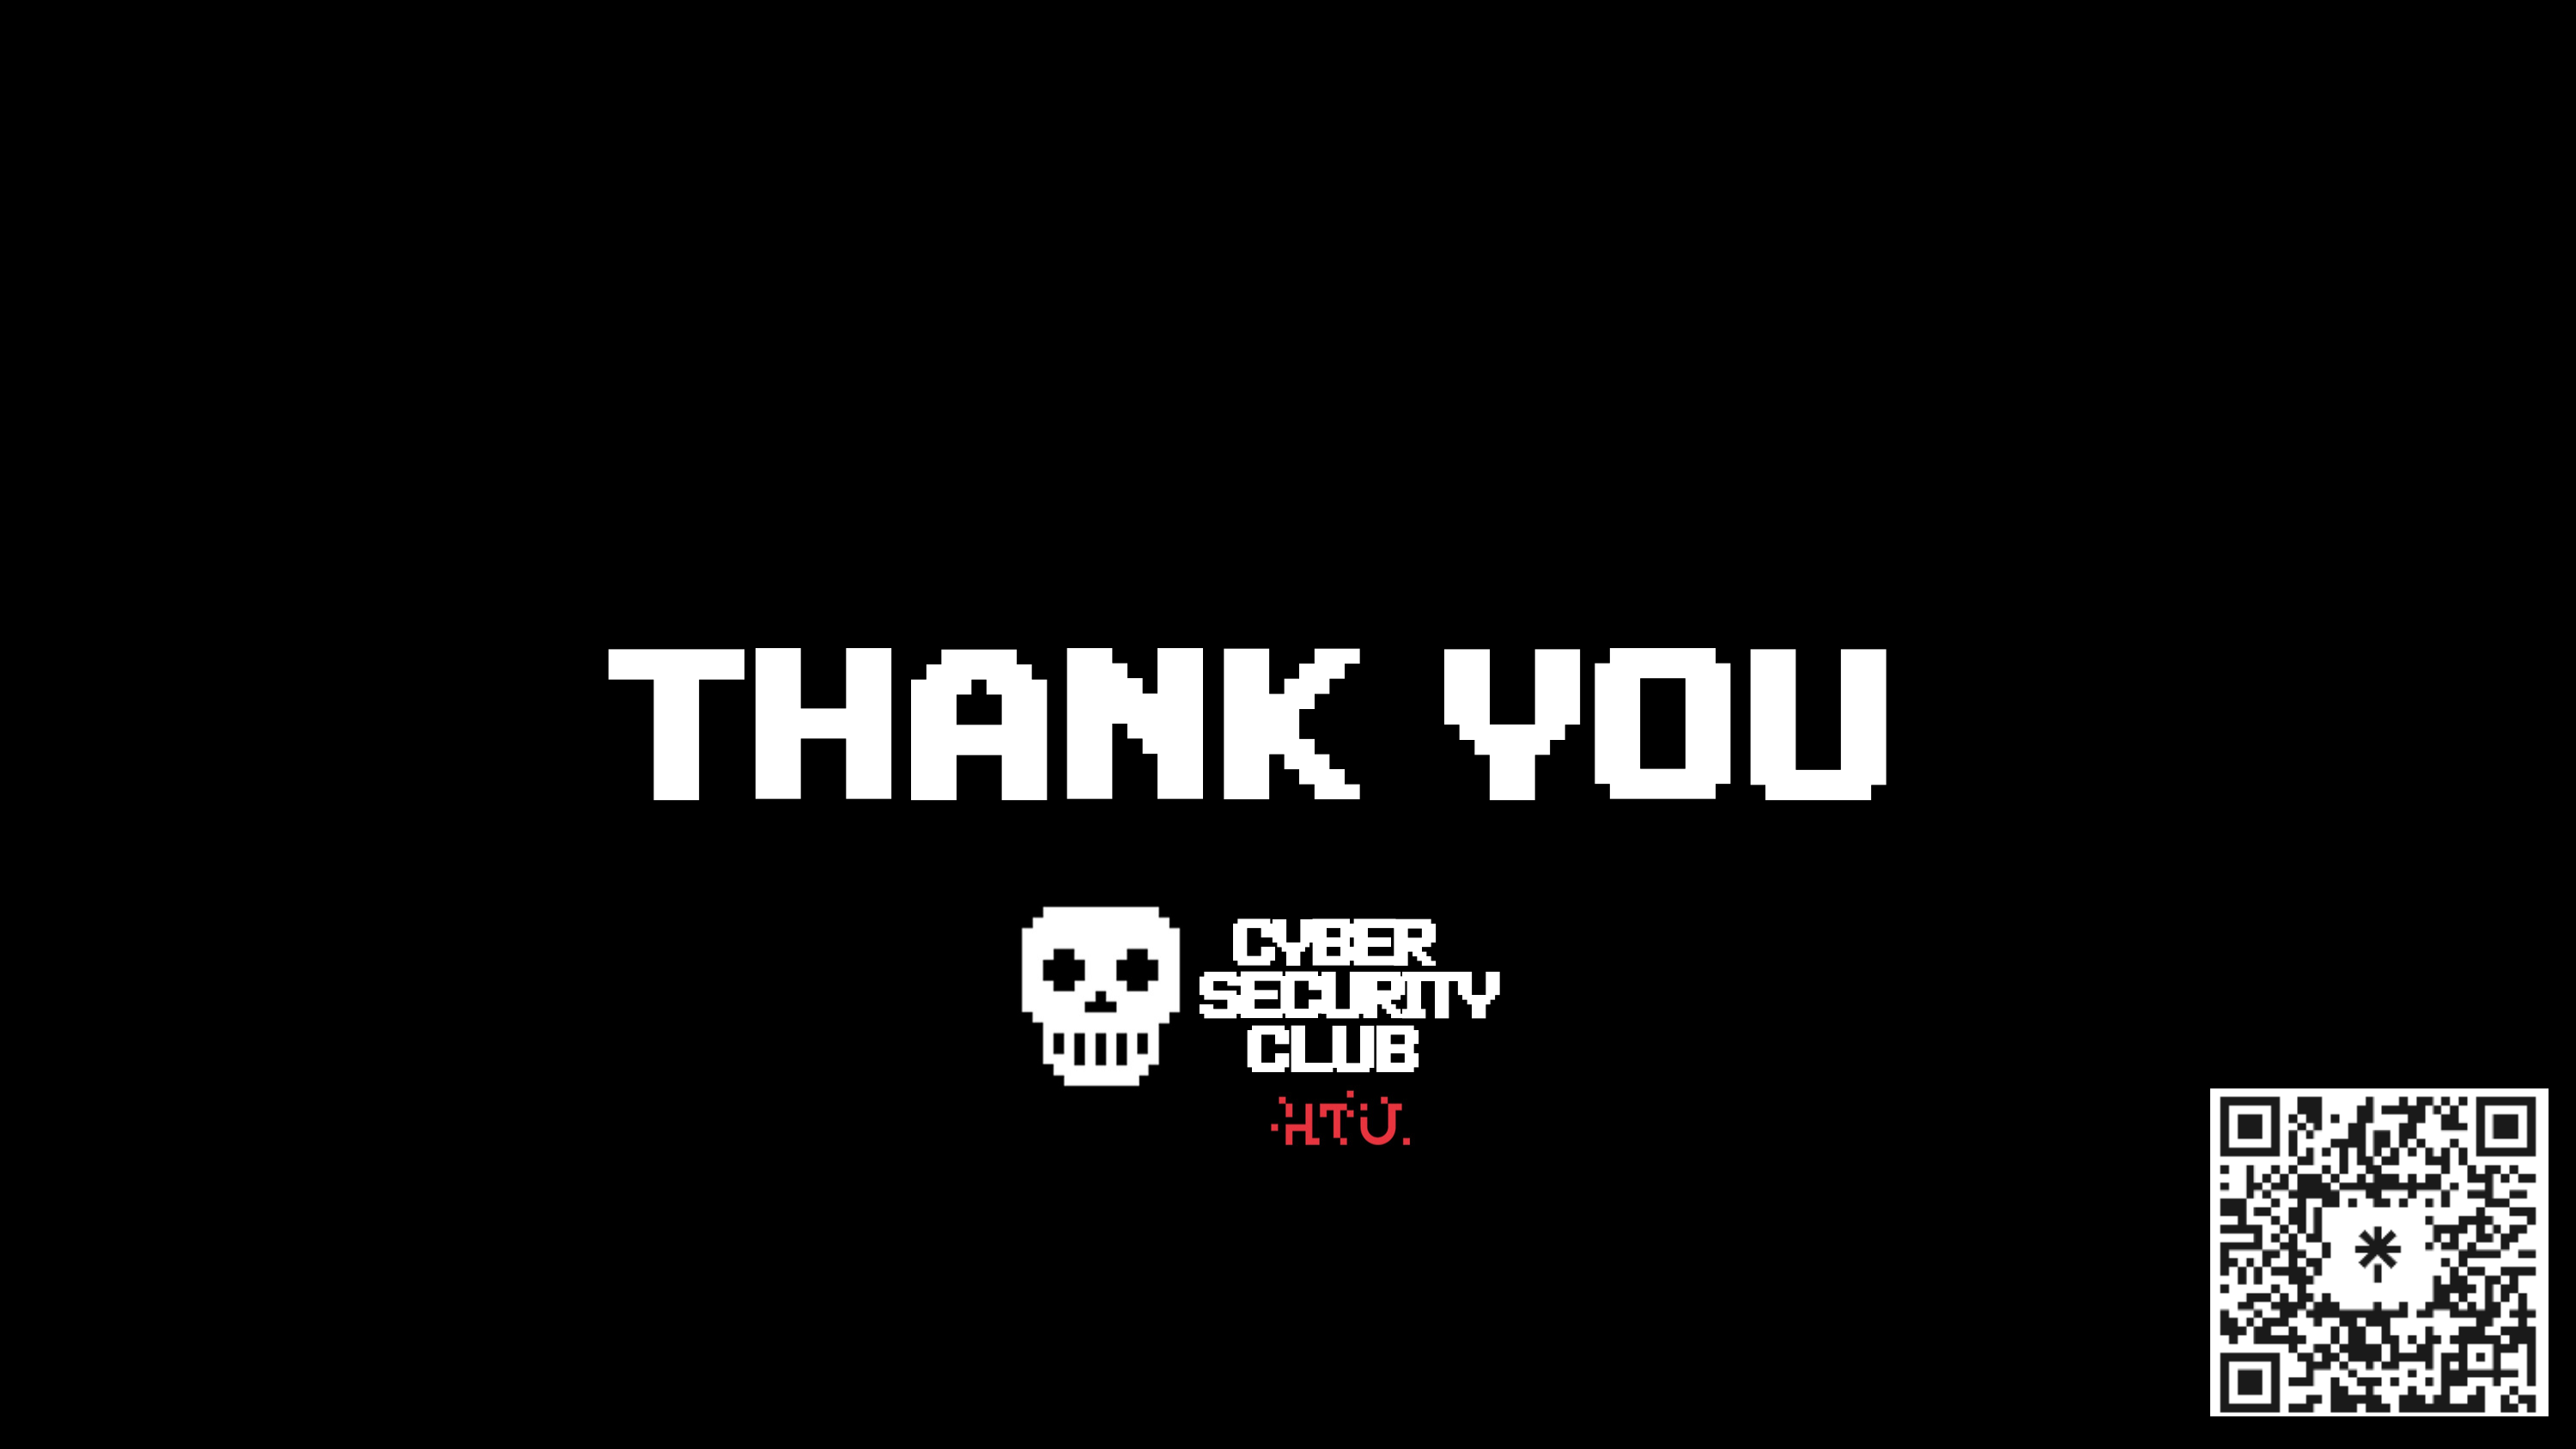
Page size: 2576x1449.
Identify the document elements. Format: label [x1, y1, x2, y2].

text_box [1232, 919, 1437, 967]
picture [2210, 1088, 2549, 1416]
text_box [1247, 1025, 1419, 1073]
text_box [608, 647, 1886, 801]
text_box [1199, 971, 1500, 1019]
text_box [0, 0, 2576, 1449]
